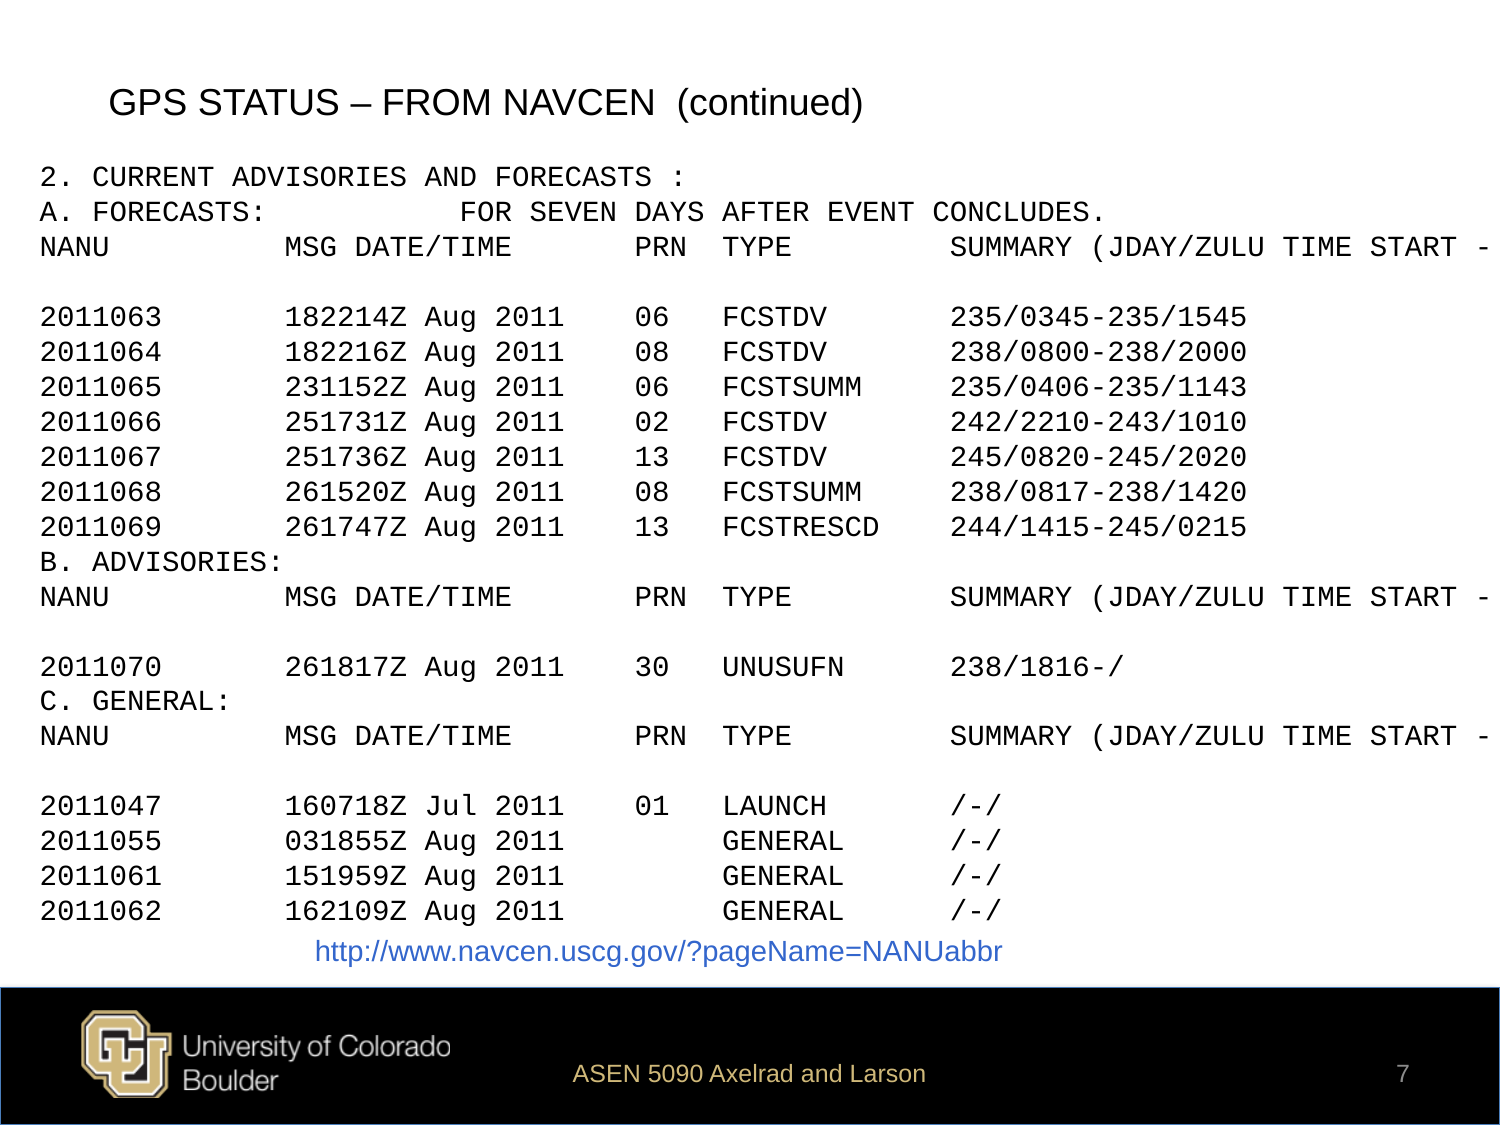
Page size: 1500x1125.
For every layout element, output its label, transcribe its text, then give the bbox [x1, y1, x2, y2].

text_box http://www.navcen.uscg.gov/?pageName=NANUabbr [300, 924, 1475, 975]
footer ASEN 5090 Axelrad and Larson [512, 1042, 988, 1103]
text_box GPS STATUS – FROM NAVCEN (continued) [93, 70, 880, 131]
text_box 2. CURRENT ADVISORIES AND FORECASTS : A. FORECASTS: FOR SEVEN DAYS AFTER EVENT CONCLUDES. NANU MSG DATE/TIME PRN TYPE SUMMARY (JDAY/ZULU TIME START - STOP) 2011063 182214Z Aug 2011 06 FCSTDV 235/0345-235/1545 2011064 182216Z Aug 2011 08 FCSTDV 238/0800-238/2000 2011065 231152Z Aug 2011 06 FCSTSUMM 235/0406-235/1143 2011066 251731Z Aug 2011 02 FCSTDV 242/2210-243/1010 2011067 251736Z Aug 2011 13 FCSTDV 245/0820-245/2020 2011068 261520Z Aug 2011 08 FCSTSUMM 238/0817-238/1420 2011069 261747Z Aug 2011 13 FCSTRESCD 244/1415-245/0215 B. ADVISORIES: NANU MSG DATE/TIME PRN TYPE SUMMARY (JDAY/ZULU TIME START - STOP) 2011070 261817Z Aug 2011 30 UNUSUFN 238/1816-/ C. GENERAL: NANU MSG DATE/TIME PRN TYPE SUMMARY (JDAY/ZULU TIME START - STOP) 2011047 160718Z Jul 2011 01 LAUNCH /-/ 2011055 031855Z Aug 2011 GENERAL /-/ 2011061 151959Z Aug 2011 GENERAL /-/ 2011062 162109Z Aug 2011 GENERAL /-/ [24, 149, 1500, 969]
slide_number 7 [1074, 1042, 1425, 1103]
